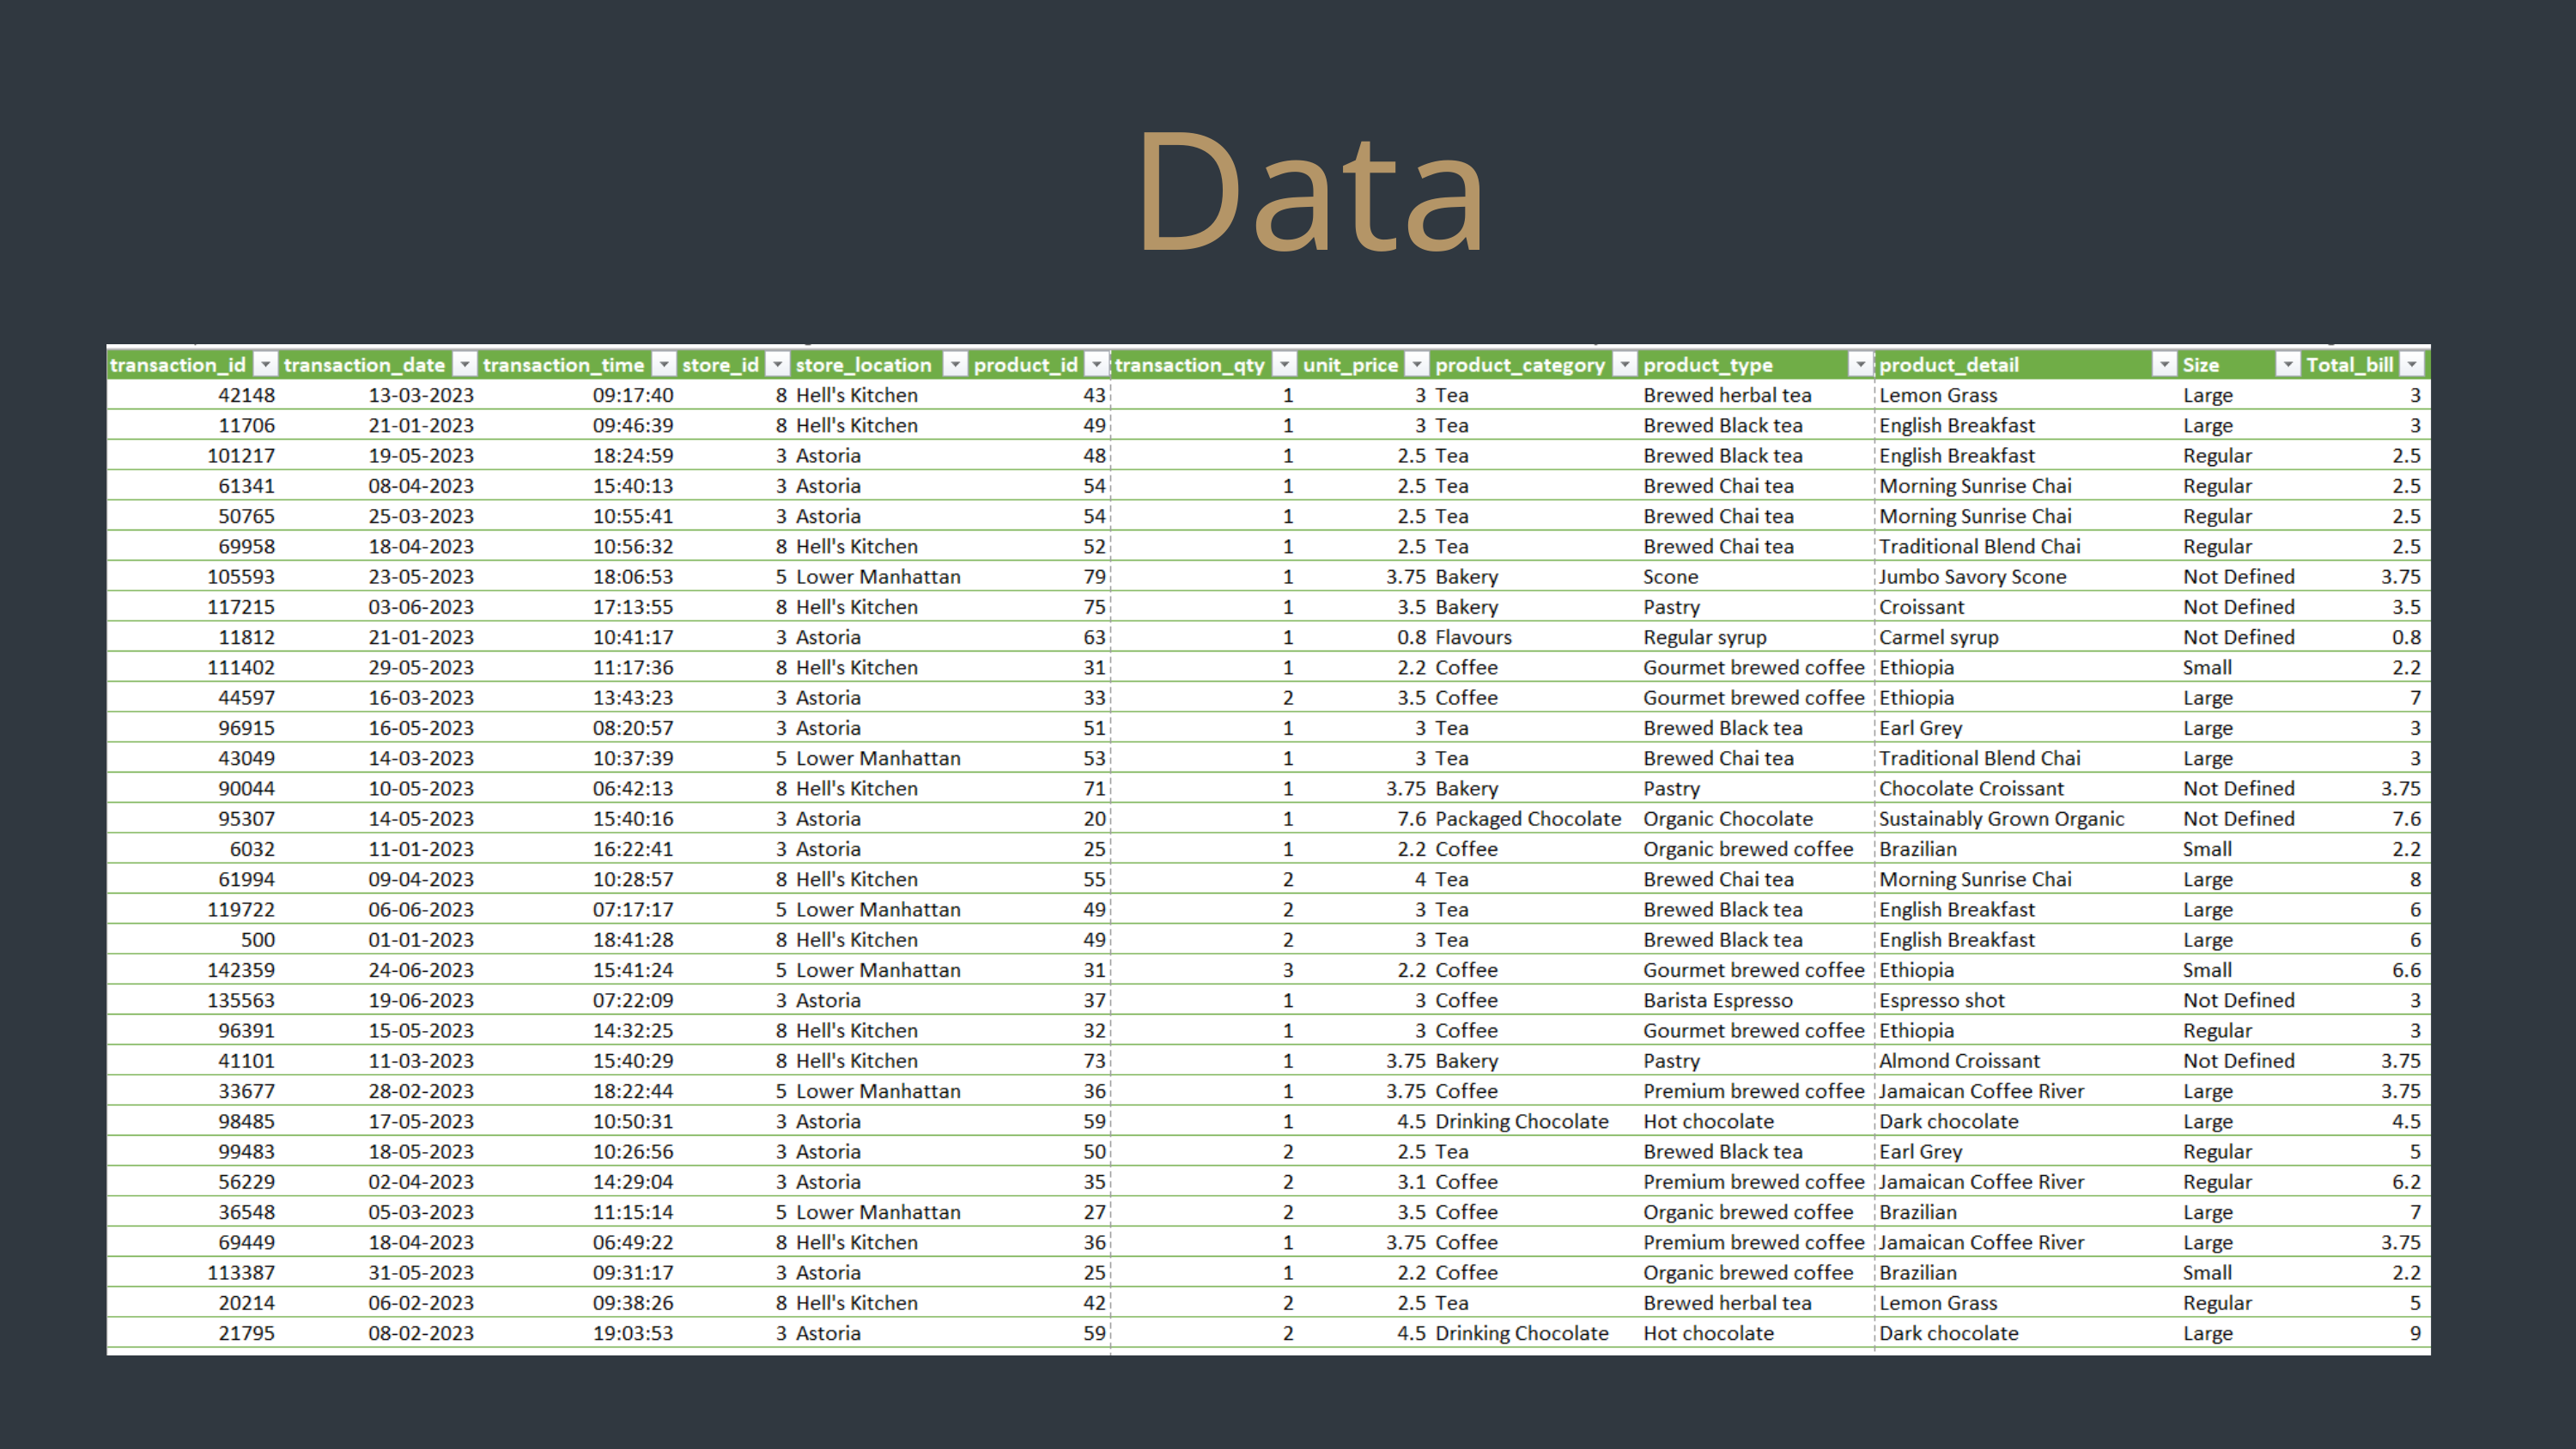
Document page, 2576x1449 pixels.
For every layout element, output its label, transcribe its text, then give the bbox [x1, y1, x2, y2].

text_box [106, 344, 2432, 1355]
text_box Data [1097, 52, 1524, 283]
